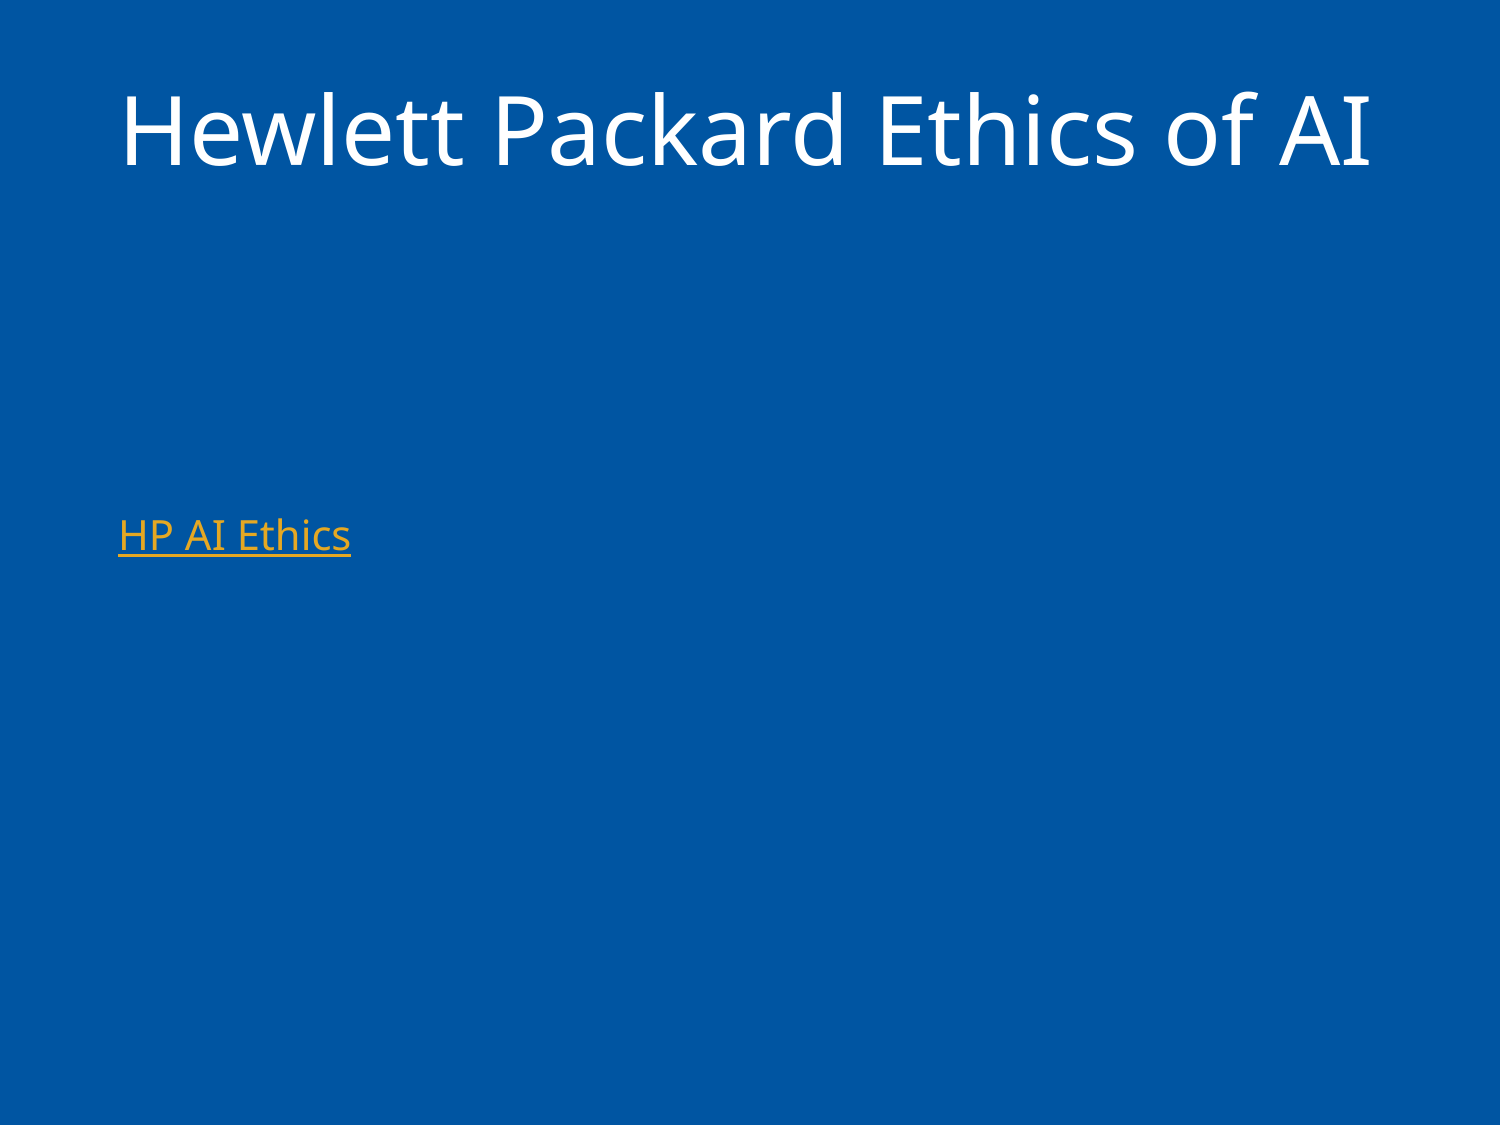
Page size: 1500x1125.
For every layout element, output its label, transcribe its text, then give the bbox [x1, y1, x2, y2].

title Hewlett Packard Ethics of AI [103, 62, 1397, 208]
list HP AI Ethics [103, 502, 1397, 961]
